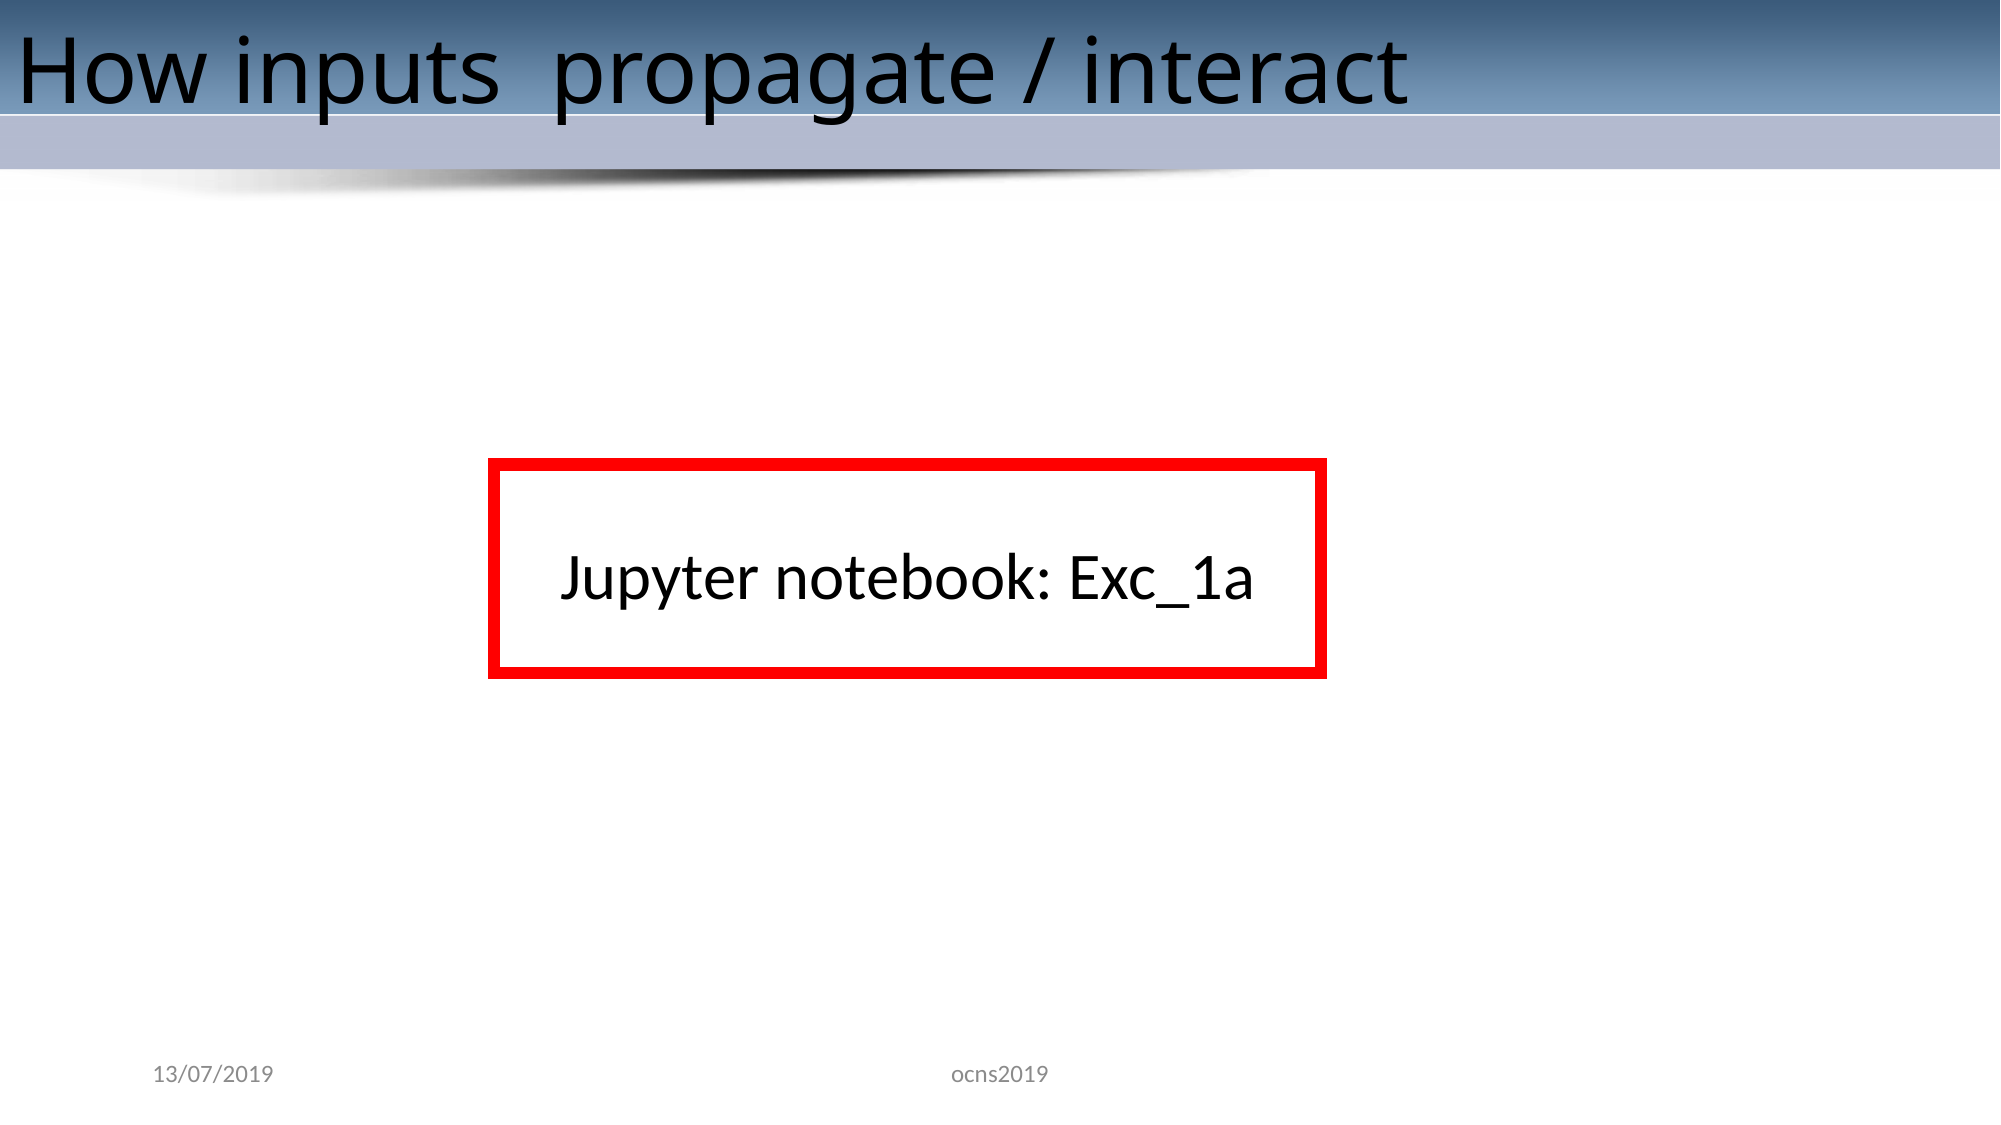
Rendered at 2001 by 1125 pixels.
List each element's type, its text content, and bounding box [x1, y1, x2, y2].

picture [0, 0, 2000, 201]
text_box [493, 463, 1322, 674]
footer ocns2019 [662, 1042, 1338, 1103]
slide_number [137, 1042, 588, 1103]
